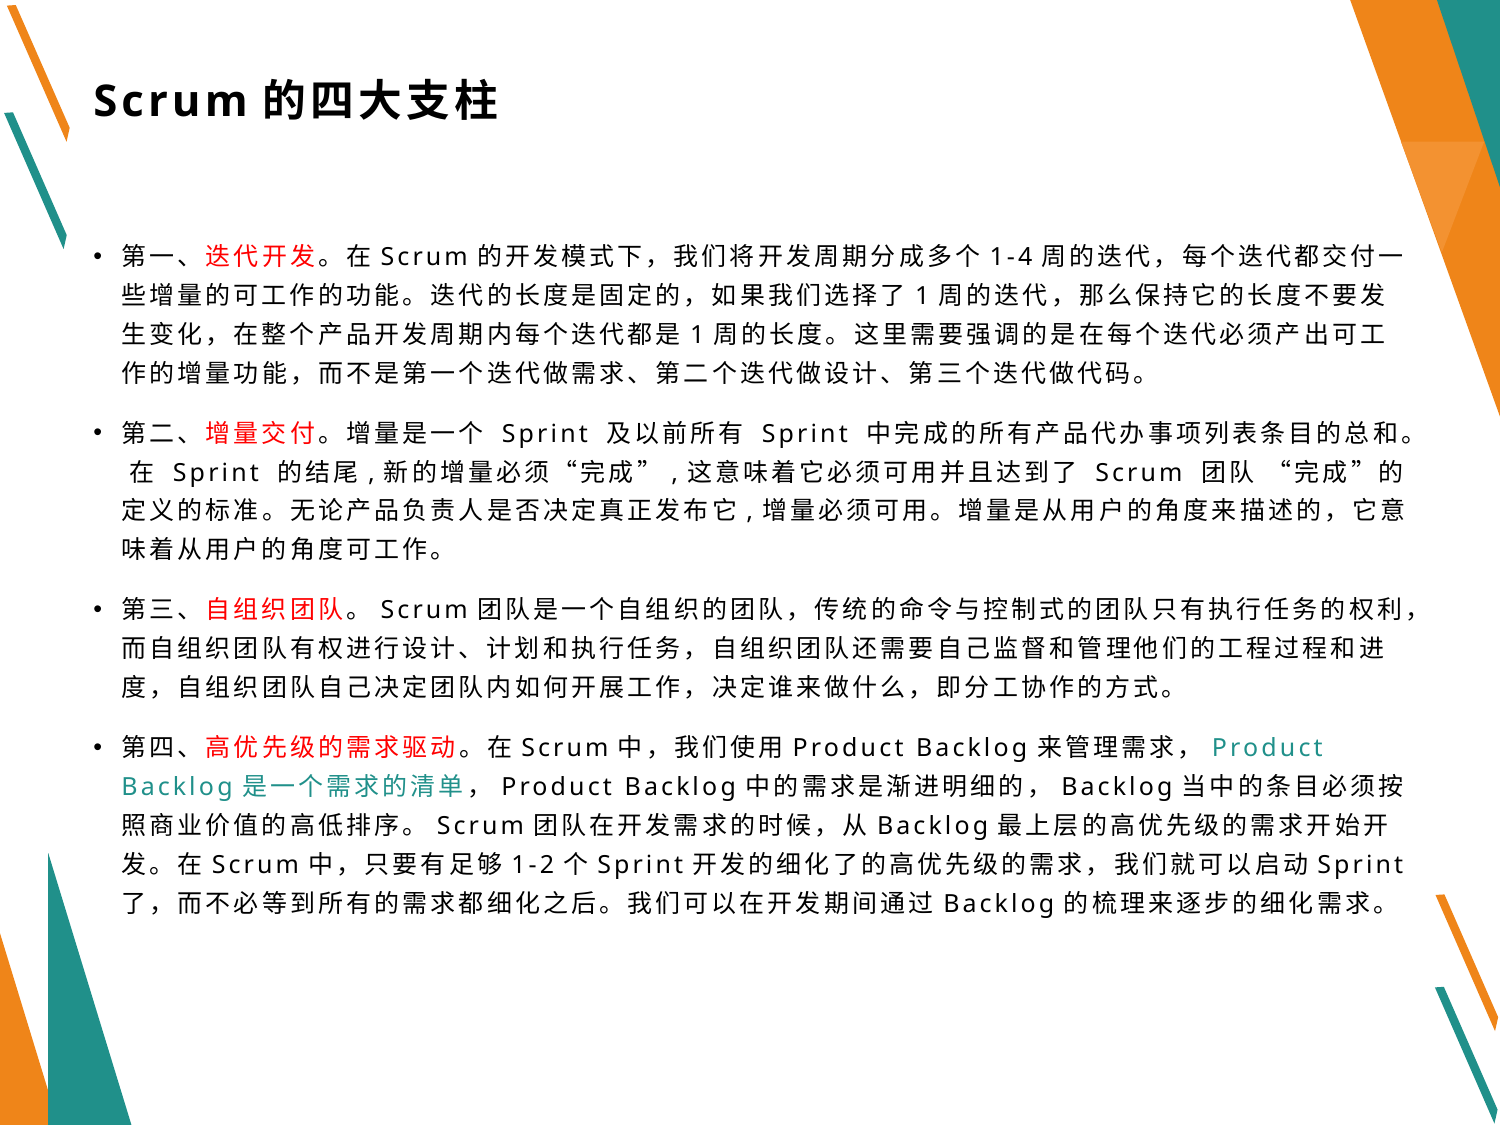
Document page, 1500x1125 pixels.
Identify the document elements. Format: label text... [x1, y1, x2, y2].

list 第一、迭代开发。在Scrum的开发模式下，我们将开发周期分成多个1-4周的迭代，每个迭代都交付一些增量的可工作的功能。迭代的长度是固定的，如果我们选择了1周的迭代，那么保持它的长度不要发生变化，在整个产品开发周期内每个迭代都是1周的长度。这里需要强调的是在每个迭代必须产出可工作的增量功能，而不是第一个迭代做需求、第二个迭代做设计、第三个迭代做代码。 第二、增量交付。增量是一个 Sprint 及以前所有 Sprint 中完成的所有产品代办事项列表条目的总和。 在 Sprint 的结尾,新的增量必须“完成”,这意味着它必须可用并且达到了 Scrum 团队 “完成”的定义的标准。无论产品负责人是否决定真正发布它,增量必须可用。增量是从用户的角度来描述的，它意味着从用户的角度可工作。 第三、自组织团队。Scrum团队是一个自组织的团队，传统的命令与控制式的团队只有执行任务的权利，而自组织团队有权进行设计、计划和执行任务，自组织团队还需要自己监督和管理他们的工程过程和进度，自组织团队自己决定团队内如何开展工作，决定谁来做什么，即分工协作的方式。 第四、高优先级的需求驱动。在Scrum中，我们使用Product Backlog来管理需求，Product Backlog是一个需求的清单，Product Backlog中的需求是渐进明细的，Backlog当中的条目必须按照商业价值的高低排序。Scrum团队在开发需求的时候，从Backlog最上层的高优先级的需求开始开发。在Scrum中，只要有足够1-2个Sprint开发的细化了的高优先级的需求，我们就可以启动Sprint了，而不必等到所有的需求都细化之后。我们可以在开发期间通过Backlog的梳理来逐步的细化需求。 [76, 231, 1424, 1035]
title Scrum的四大支柱 [76, 66, 1424, 209]
